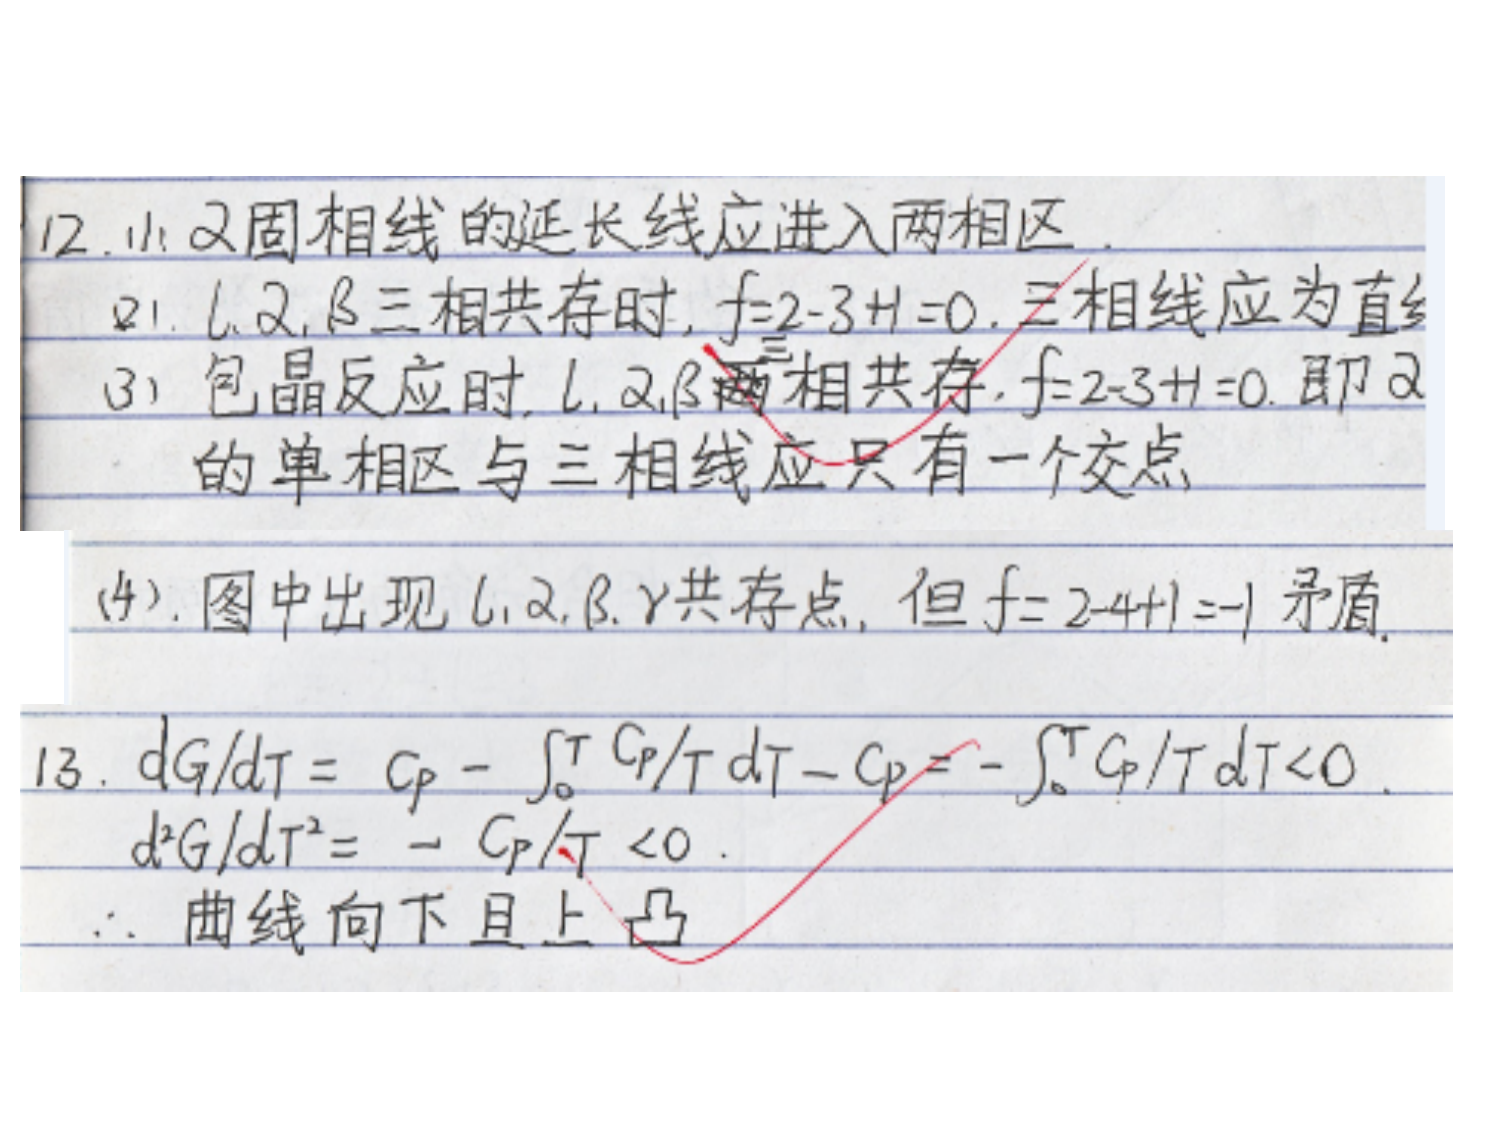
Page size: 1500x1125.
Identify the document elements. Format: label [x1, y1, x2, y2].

picture [20, 176, 1453, 992]
